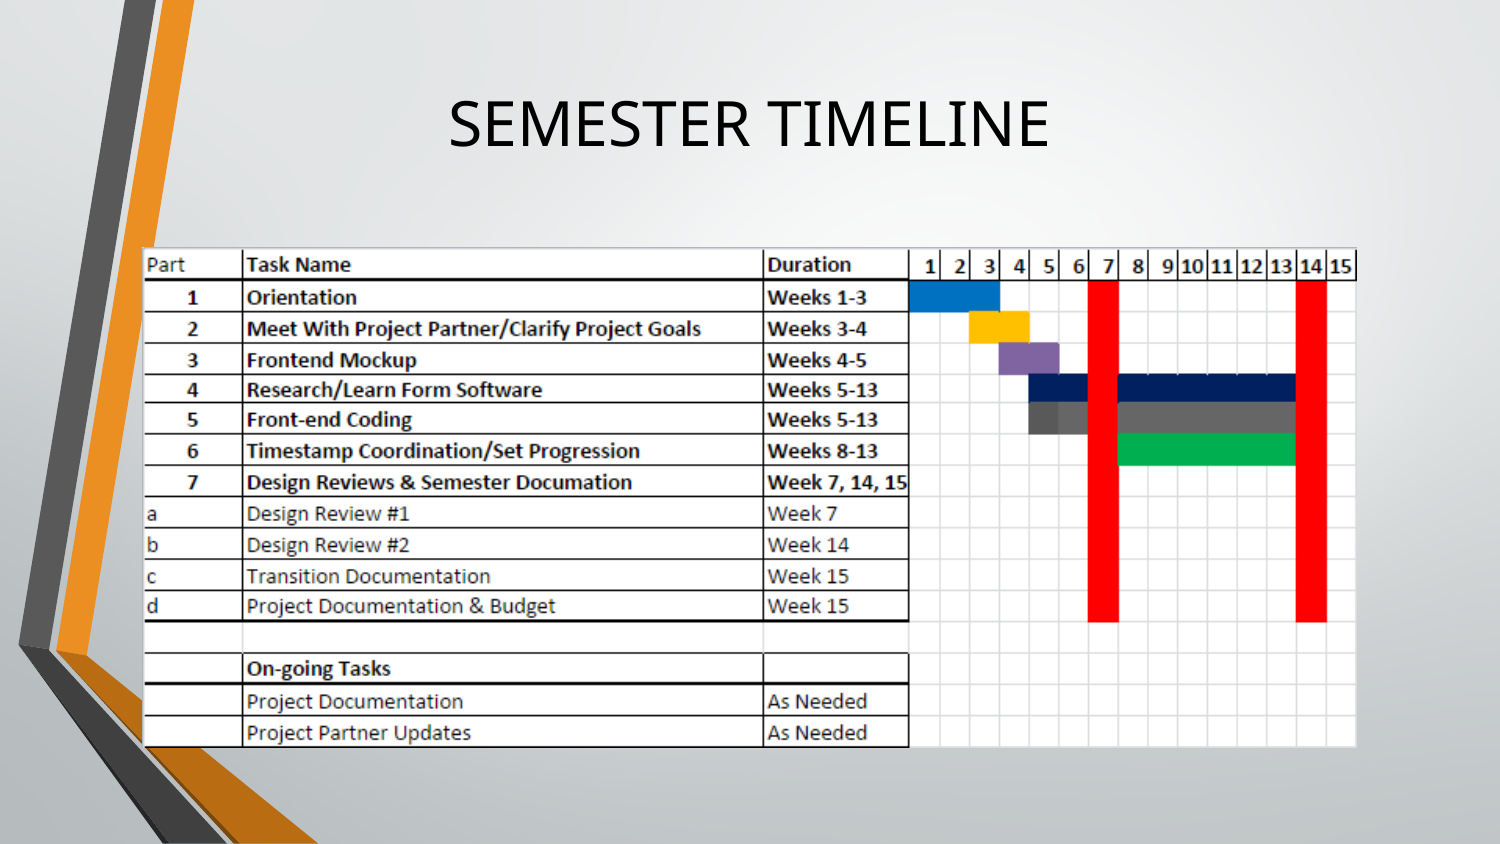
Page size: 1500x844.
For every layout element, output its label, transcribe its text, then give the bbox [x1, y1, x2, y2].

picture [142, 247, 1358, 748]
title SEMESTER TIMELINE [75, 33, 1425, 175]
